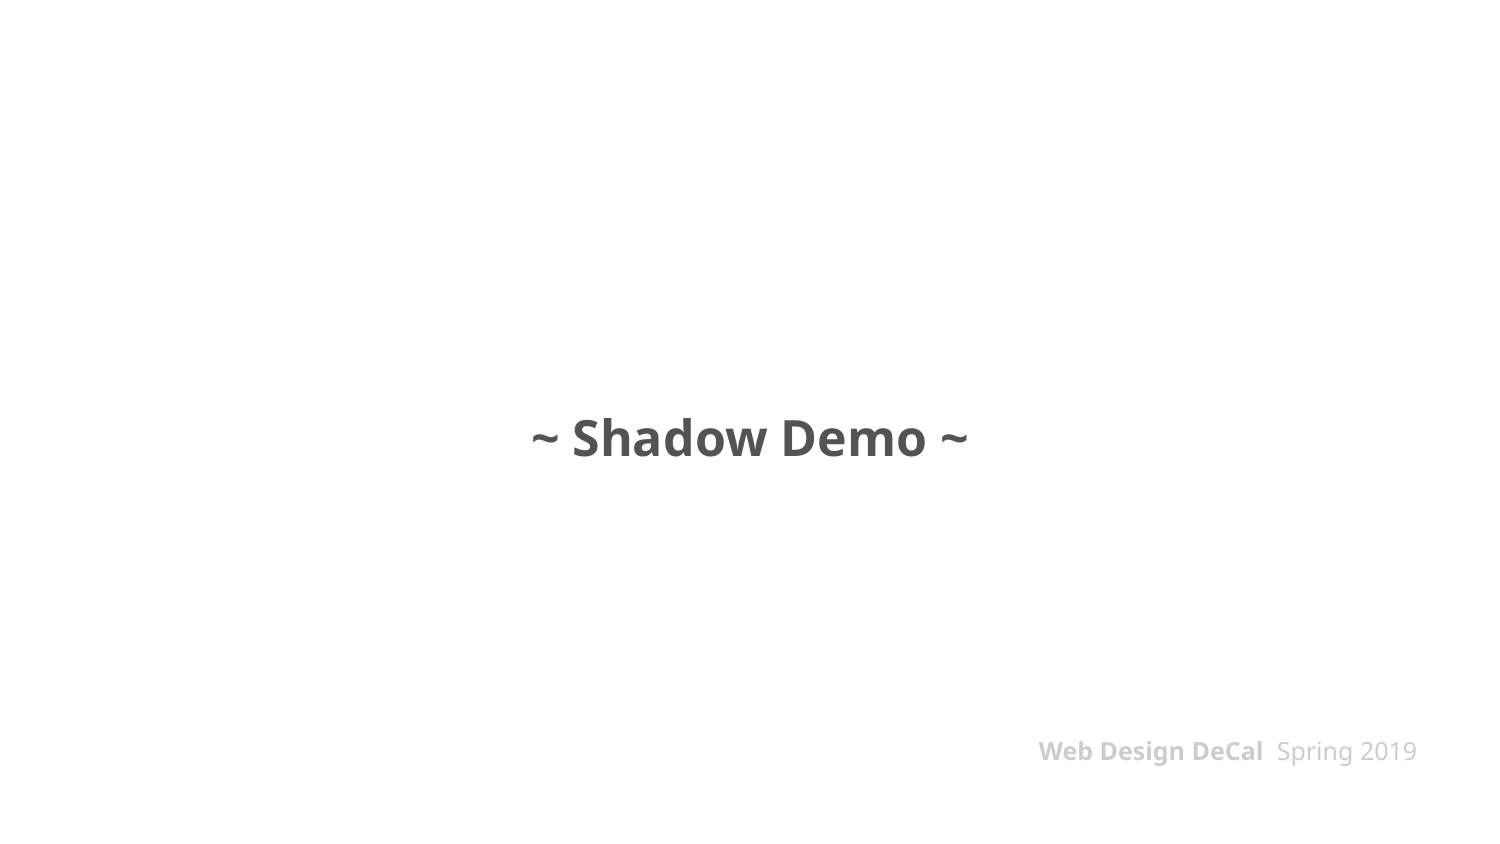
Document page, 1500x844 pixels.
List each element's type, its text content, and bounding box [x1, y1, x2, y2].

title ~ Shadow Demo ~ [151, 169, 1349, 694]
